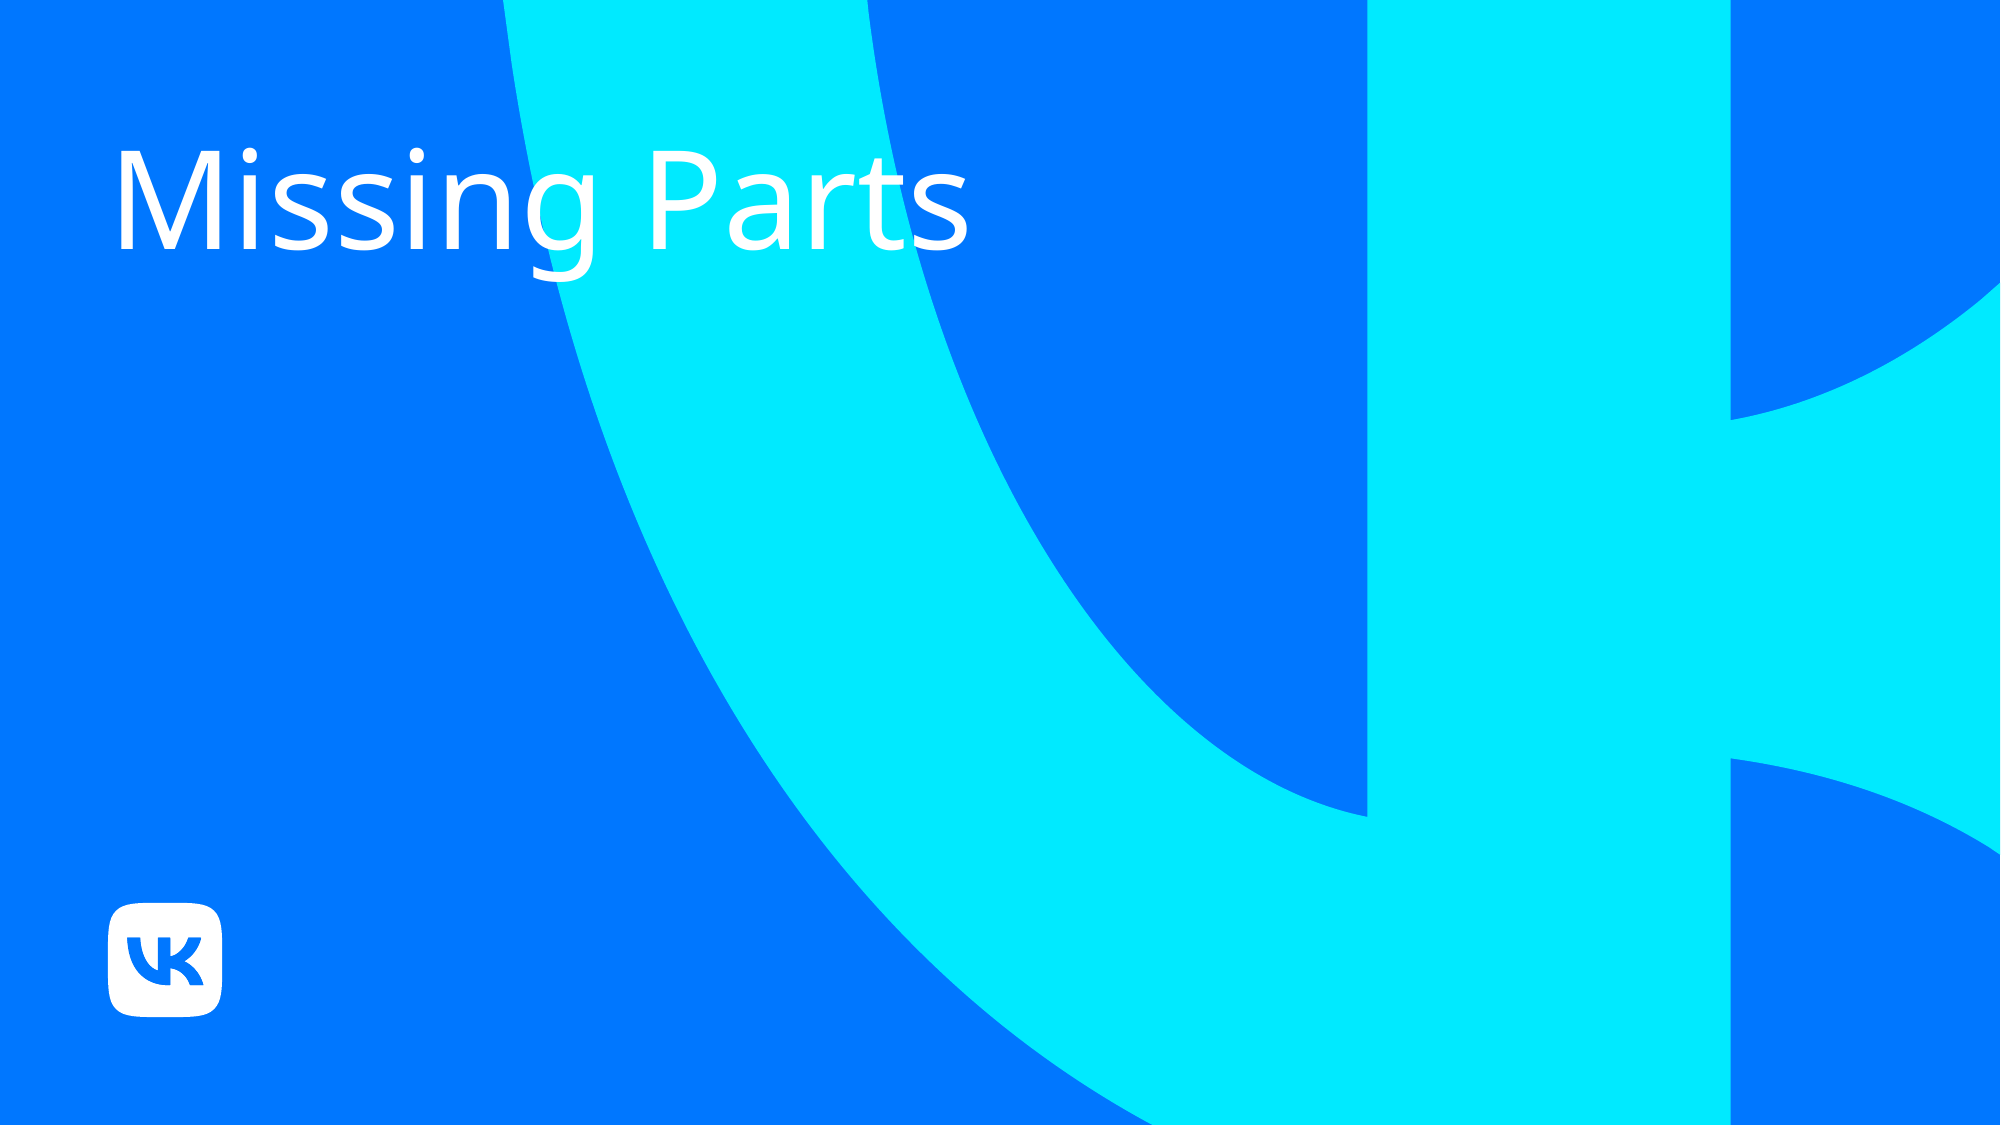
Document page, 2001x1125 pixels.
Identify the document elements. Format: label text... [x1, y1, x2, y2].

title Missing Parts [108, 131, 1785, 429]
